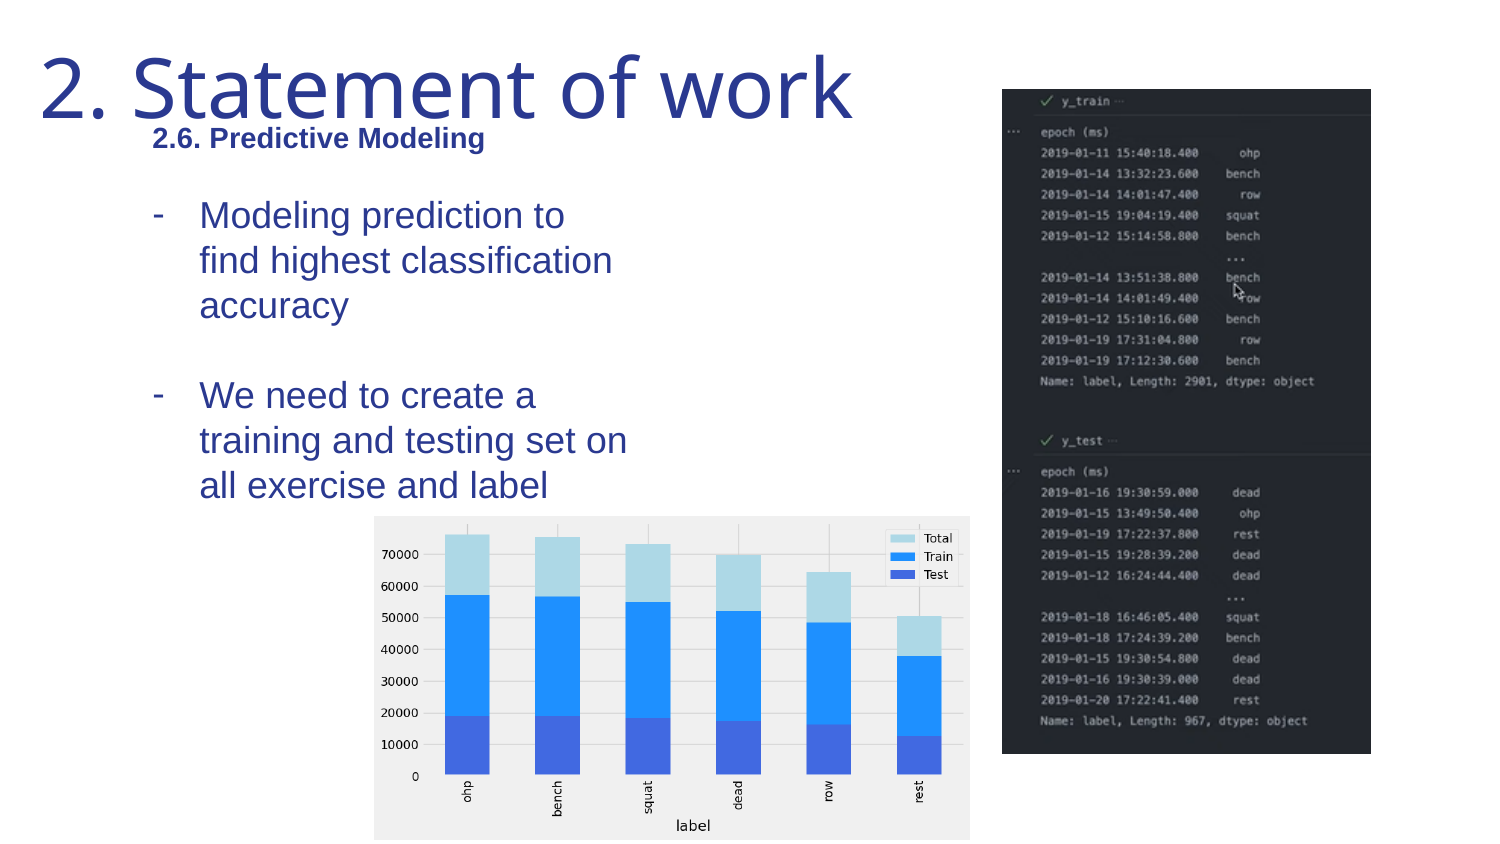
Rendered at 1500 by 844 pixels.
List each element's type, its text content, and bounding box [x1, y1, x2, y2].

picture [373, 516, 970, 840]
text_box 2. Statement of work [24, 28, 1500, 144]
text_box 2.6. Predictive Modeling [137, 112, 502, 163]
text_box Modeling prediction to find highest classification accuracy We need to create a training and testing set on all exercise and label [137, 183, 650, 514]
picture [1002, 89, 1371, 755]
